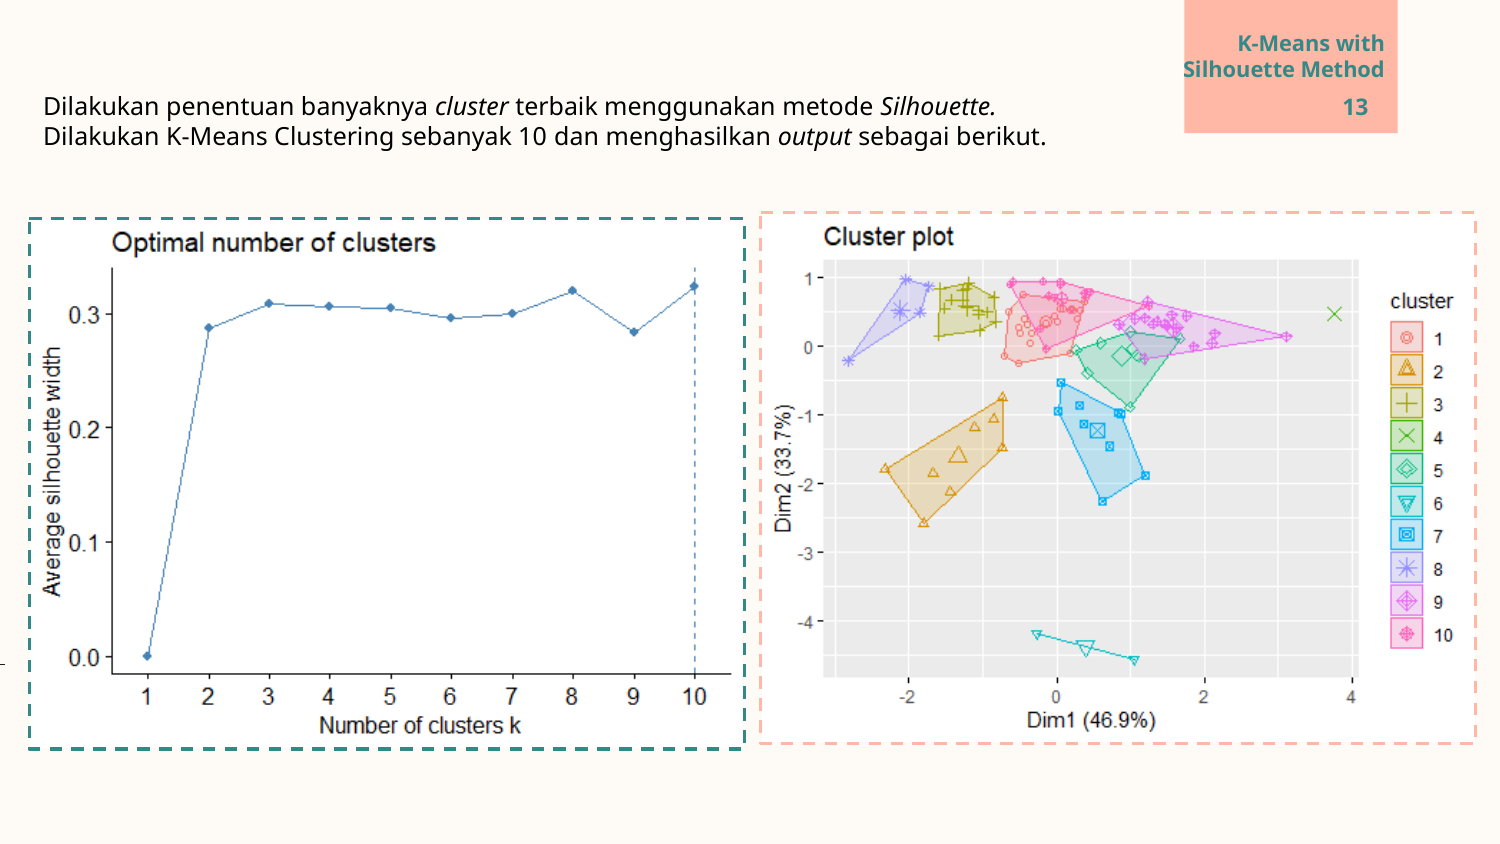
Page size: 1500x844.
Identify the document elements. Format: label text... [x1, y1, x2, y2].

picture [30, 219, 743, 748]
title K-Means with Silhouette Method [929, 18, 1401, 98]
slide_number 13 [1293, 98, 1384, 143]
text_box Dilakukan penentuan banyaknya cluster terbaik menggunakan metode Silhouette. Dilakukan K-Means Clustering sebanyak 10 dan menghasilkan output sebagai berikut. [28, 75, 1145, 179]
picture [761, 214, 1475, 743]
